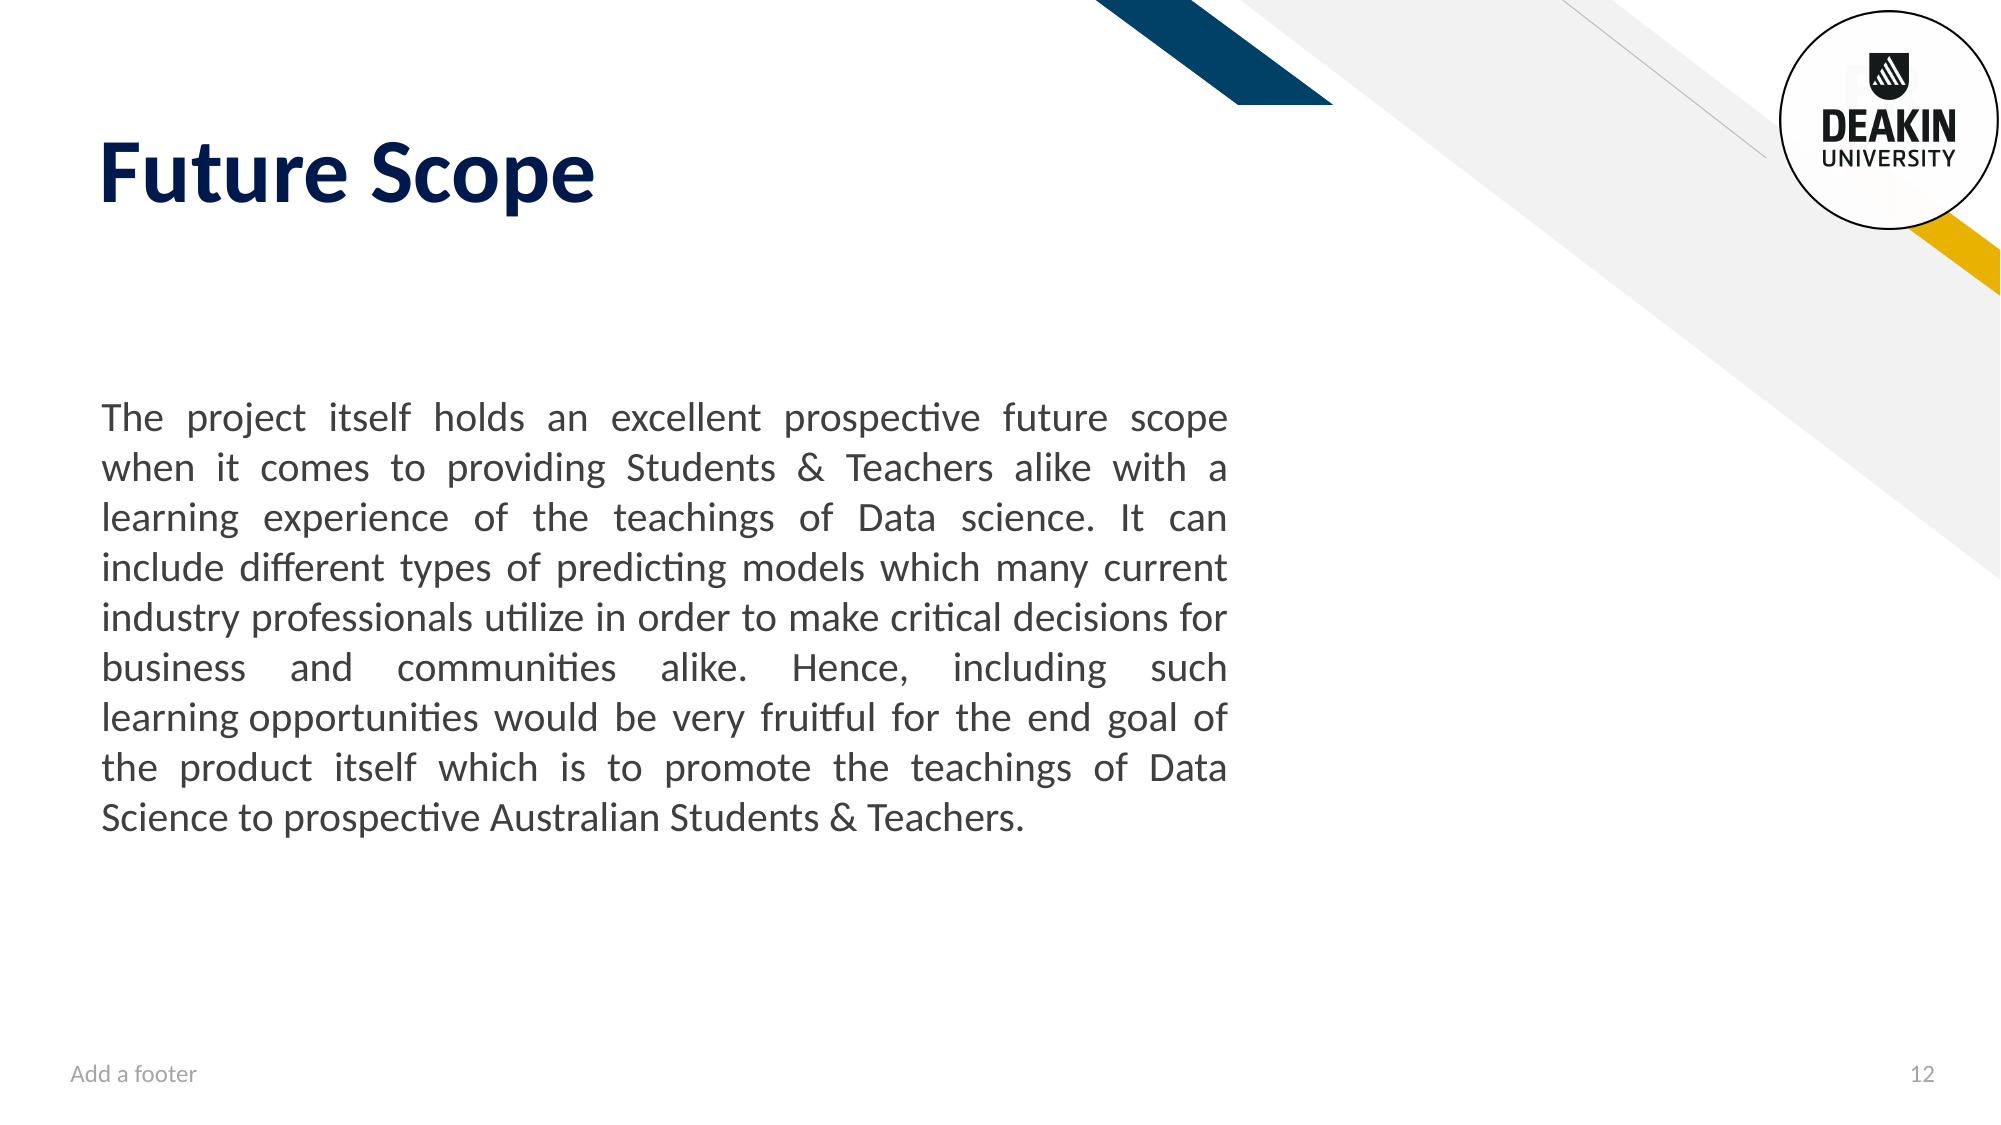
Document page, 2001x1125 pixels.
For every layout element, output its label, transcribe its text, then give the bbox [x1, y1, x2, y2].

text_box The project itself holds an excellent prospective future scope when it comes to providing Students & Teachers alike with a learning experience of the teachings of Data science. It can include different types of predicting models which many current industry professionals utilize in order to make critical decisions for business and communities alike. Hence, including such learning opportunities would be very fruitful for the end goal of the product itself which is to promote the teachings of Data Science to prospective Australian Students & Teachers. [86, 382, 1244, 848]
slide_number 12 [1828, 1042, 1950, 1103]
title Future Scope [85, 34, 1453, 223]
footer Add a footer [55, 1042, 731, 1103]
picture [1779, 10, 1999, 230]
